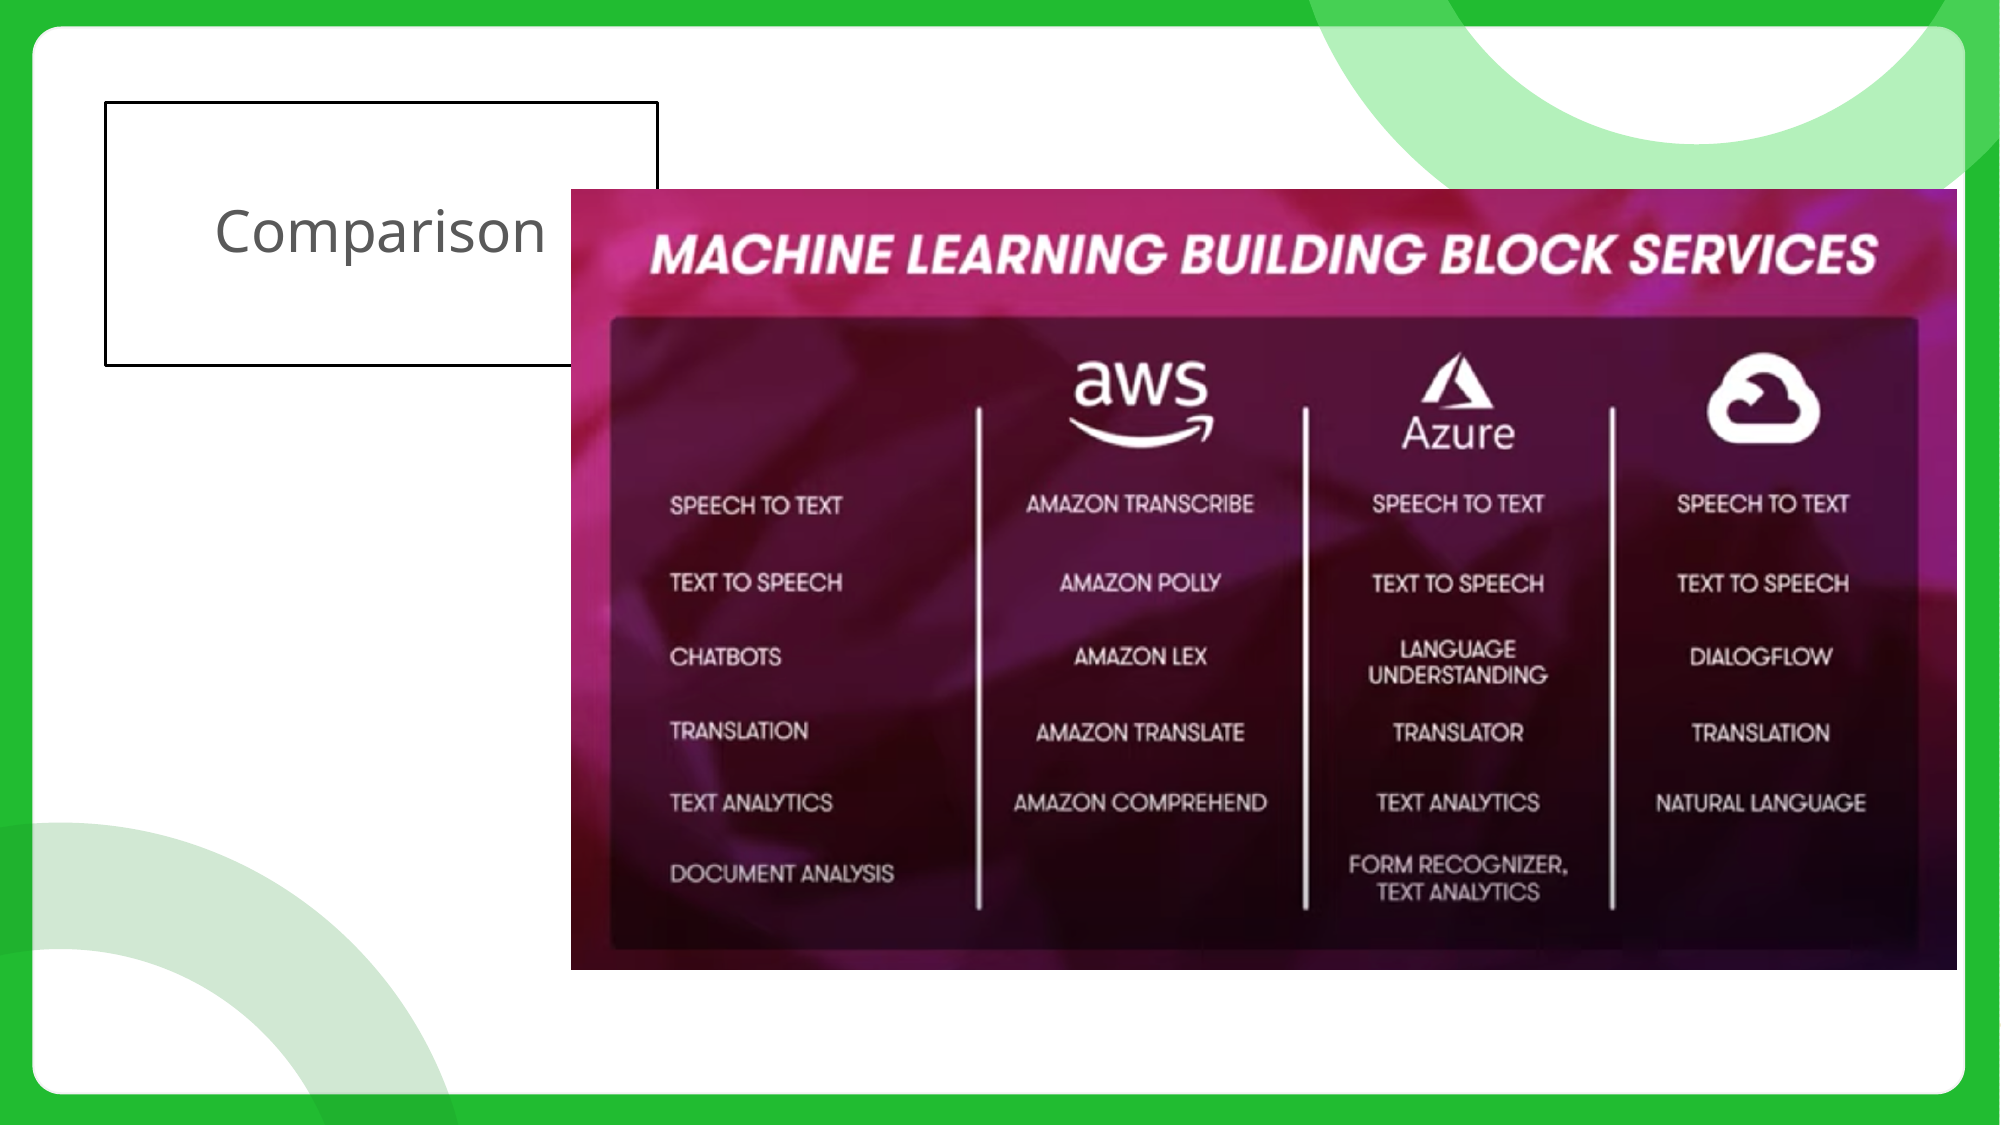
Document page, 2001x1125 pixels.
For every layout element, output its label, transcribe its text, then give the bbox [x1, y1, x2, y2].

picture [571, 189, 1957, 970]
title Comparison [105, 102, 658, 366]
